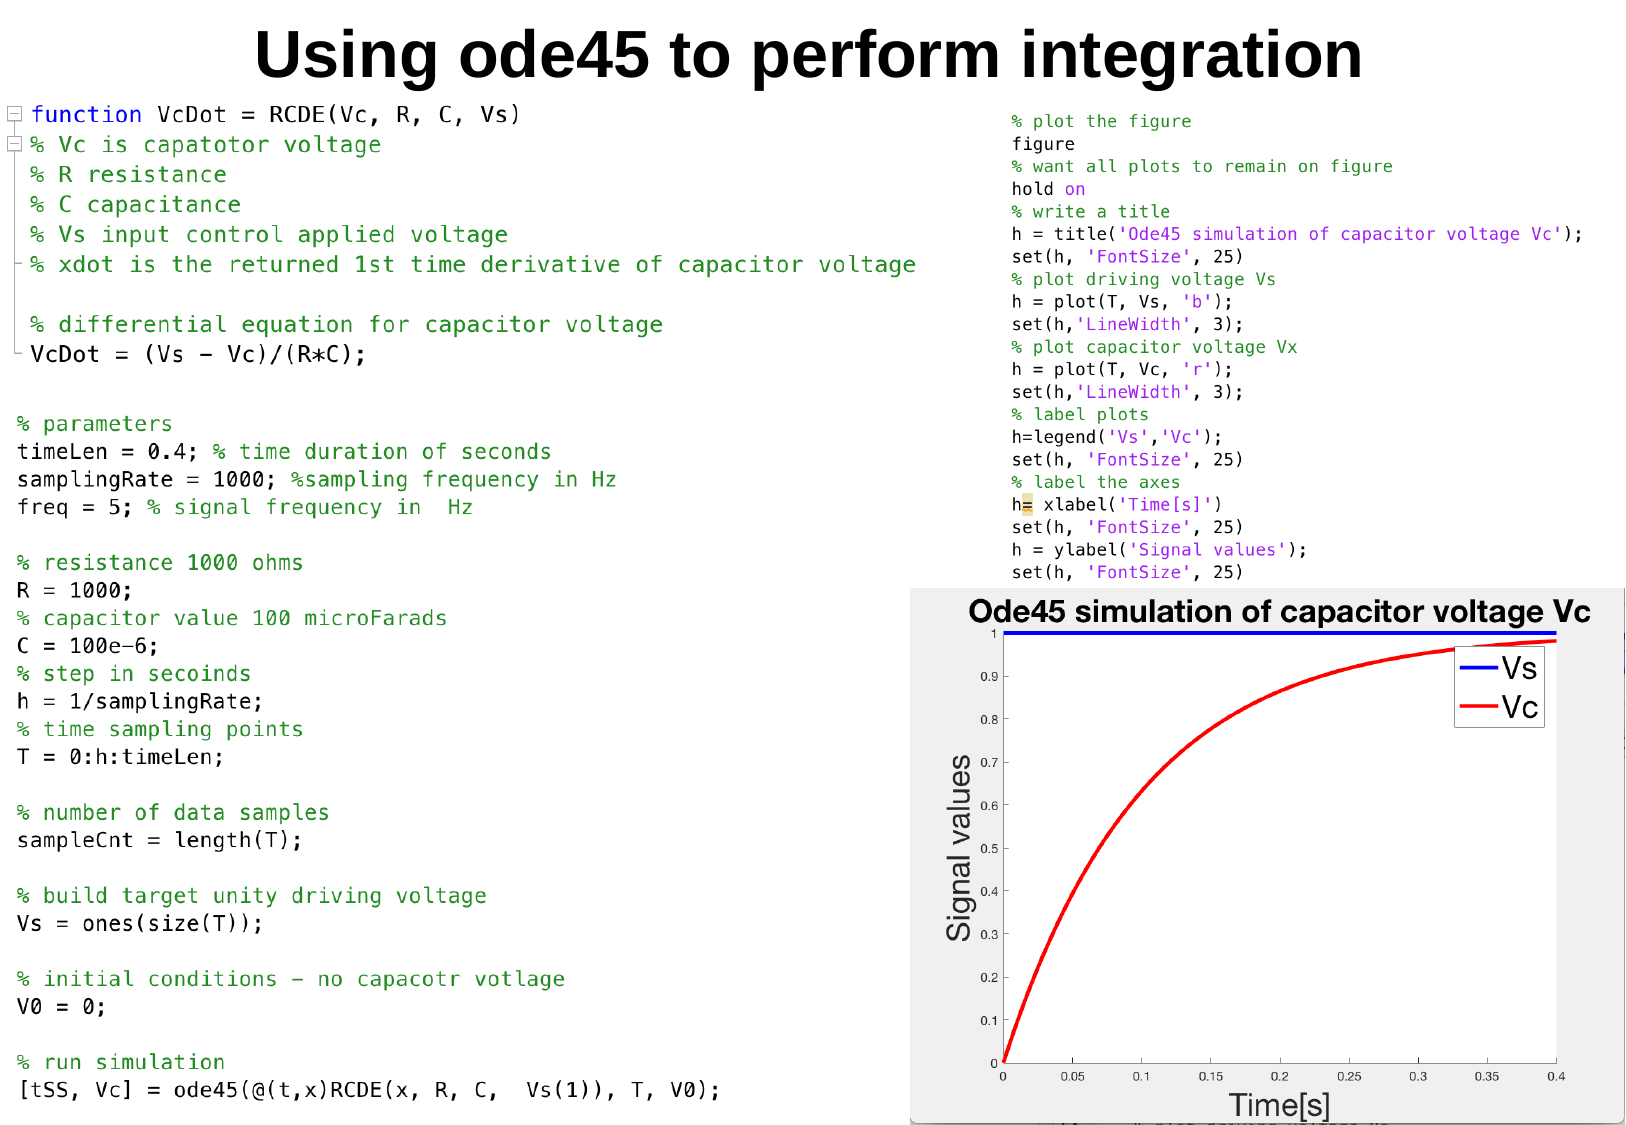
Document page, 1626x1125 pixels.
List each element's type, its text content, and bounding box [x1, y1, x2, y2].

picture [0, 99, 953, 398]
picture [910, 99, 1625, 1125]
text_box Using ode45 to perform integration [135, 1, 1486, 100]
picture [0, 411, 779, 1125]
